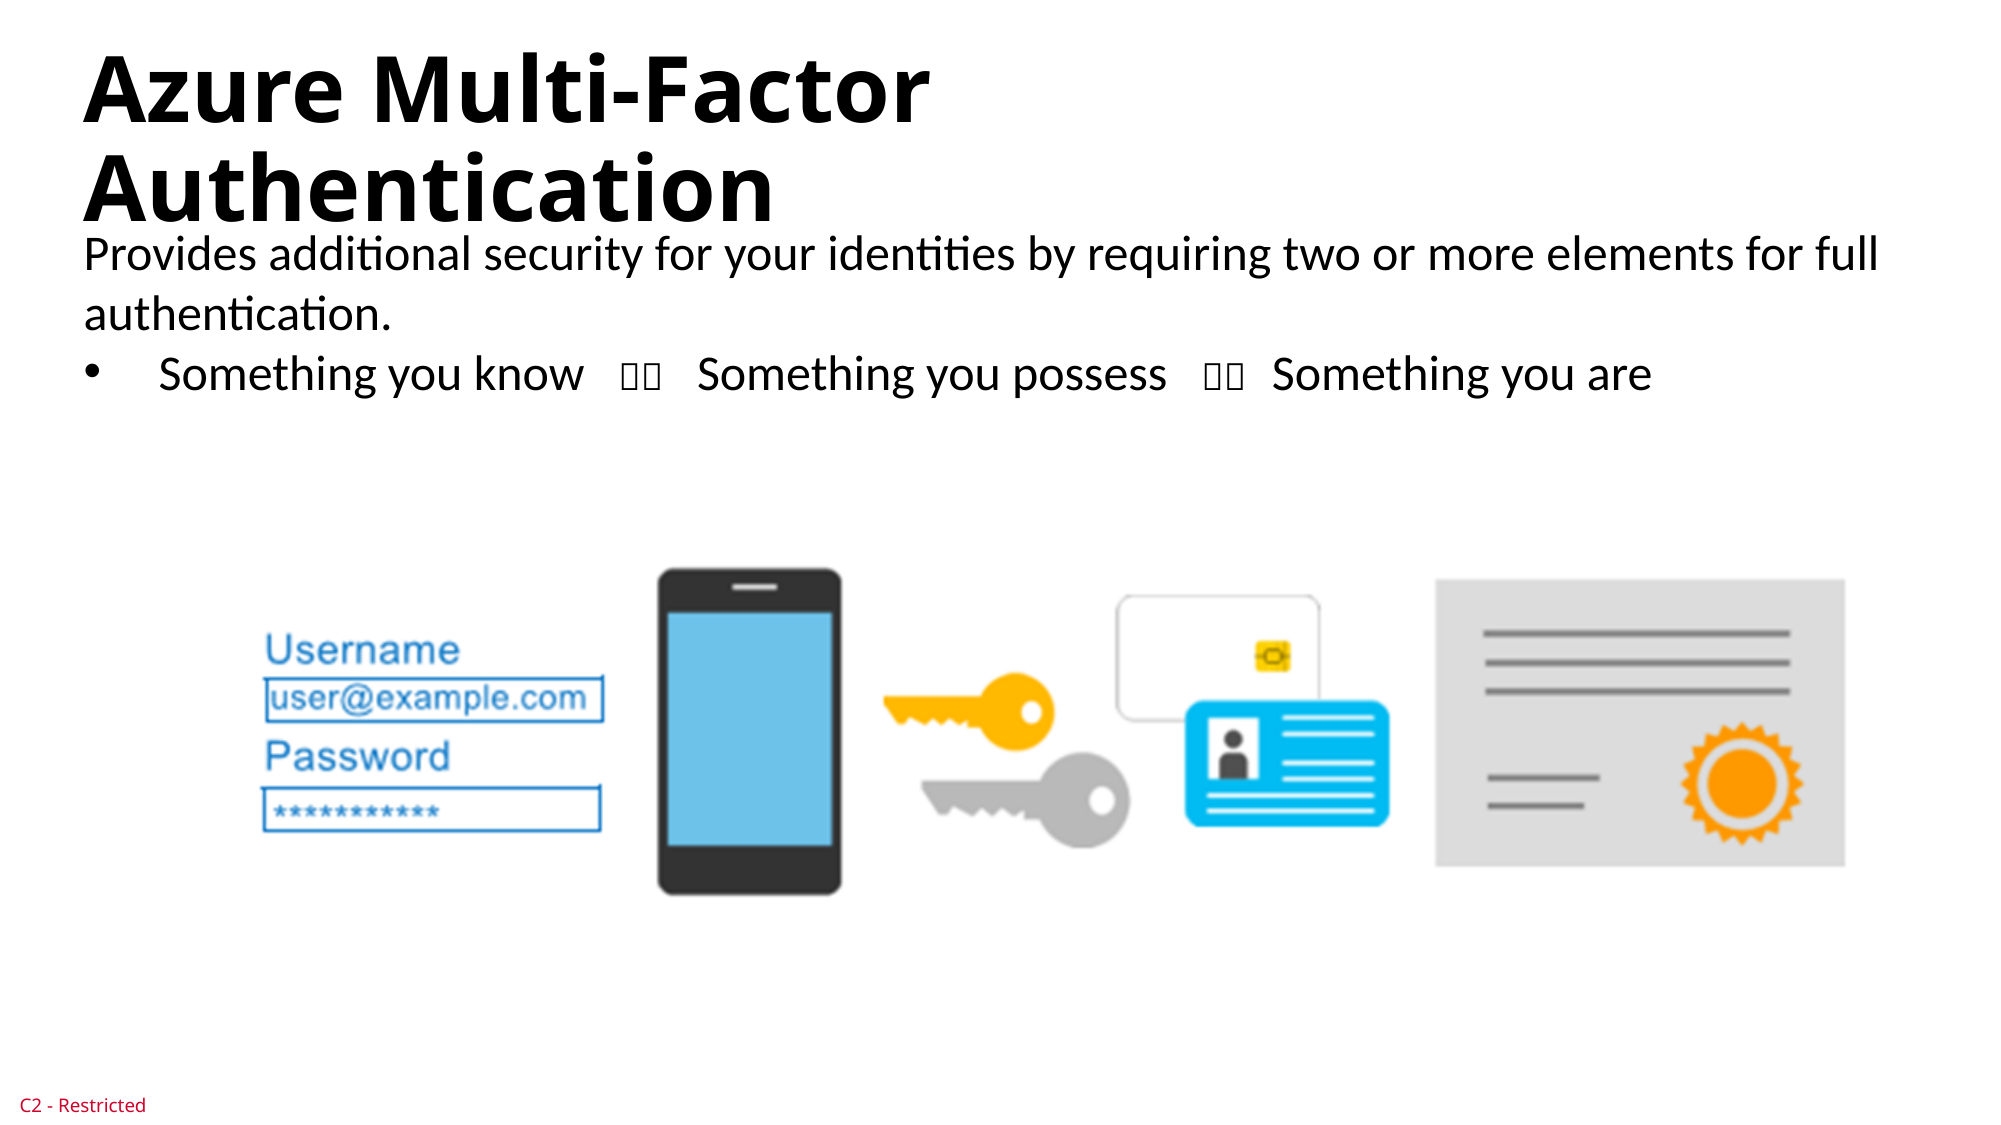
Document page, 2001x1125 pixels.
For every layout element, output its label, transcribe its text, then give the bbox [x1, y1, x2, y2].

text_box Provides additional security for your identities by requiring two or more elements for full authentication. Something you know  Something you possess  Something you are [68, 193, 1929, 427]
picture [250, 531, 1848, 932]
text_box Azure Multi-Factor Authentication [68, 36, 1372, 148]
